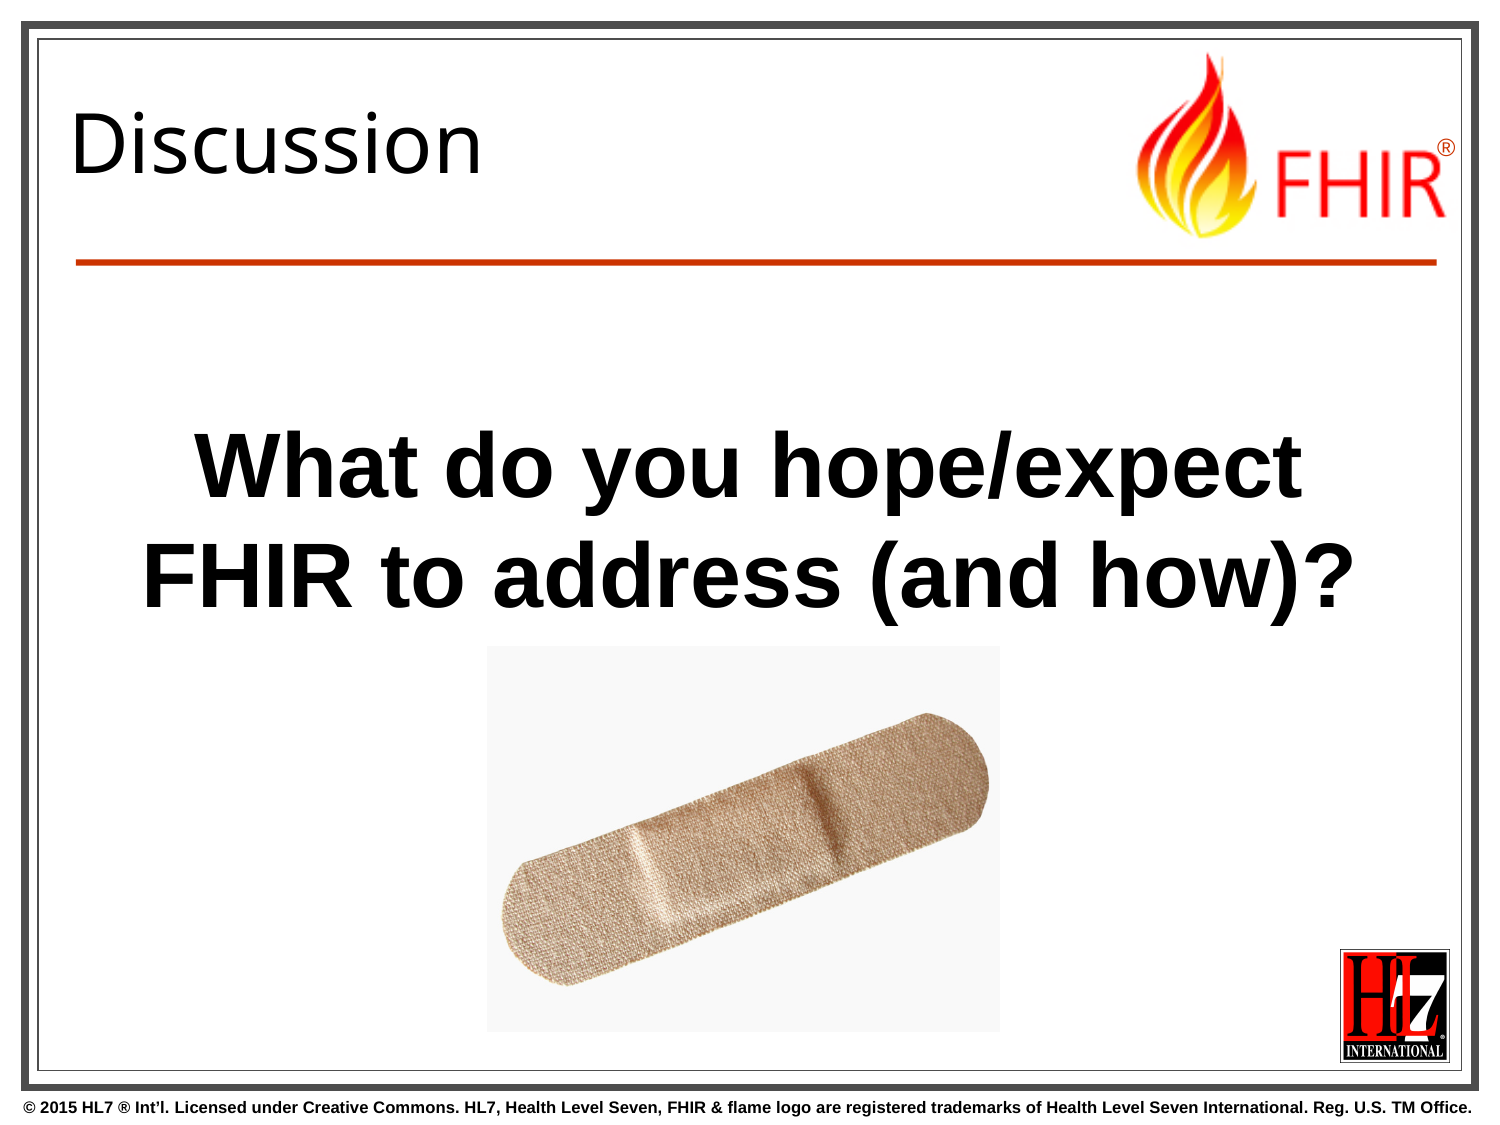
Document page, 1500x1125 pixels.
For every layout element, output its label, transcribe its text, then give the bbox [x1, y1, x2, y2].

picture [1340, 949, 1450, 1063]
title Discussion [53, 54, 1128, 244]
picture [1124, 42, 1458, 249]
list What do you hope/expect FHIR to address (and how)? [62, 299, 1438, 1059]
picture [487, 646, 1001, 1032]
